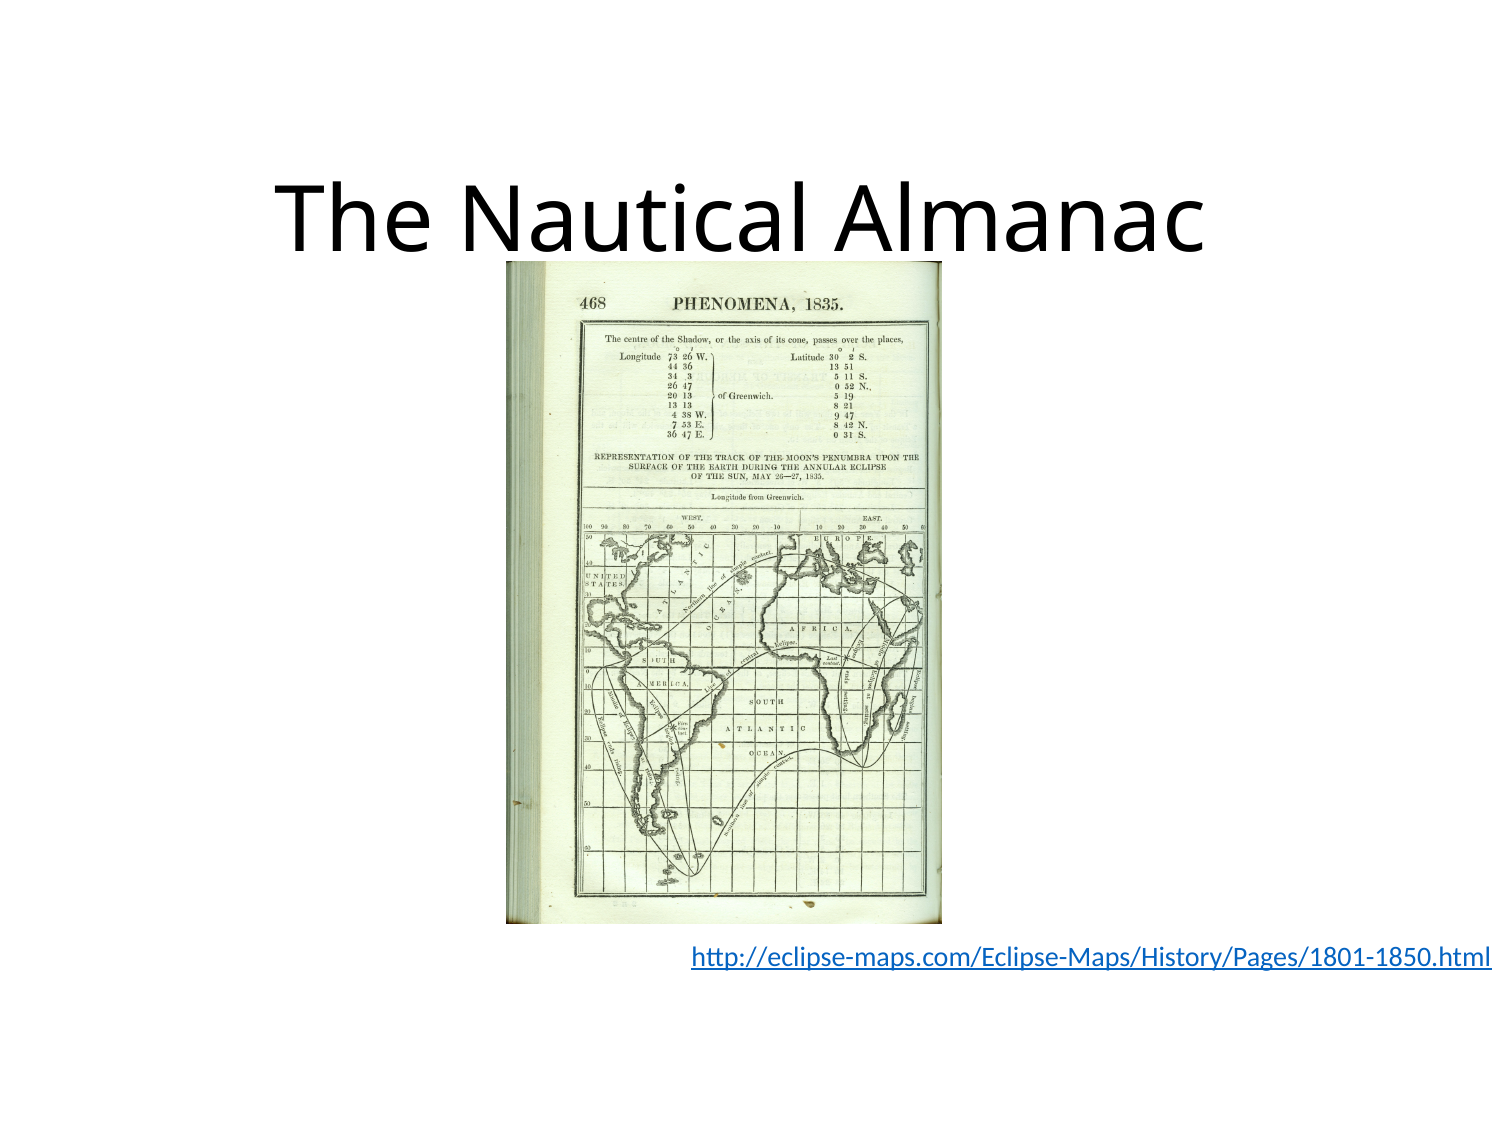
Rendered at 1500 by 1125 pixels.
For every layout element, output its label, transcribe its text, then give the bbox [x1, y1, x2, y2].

title The Nautical Almanac [94, 140, 1388, 304]
picture [506, 261, 942, 924]
text_box http://eclipse-maps.com/Eclipse-Maps/History/Pages/1801-1850.html [676, 930, 1500, 1013]
